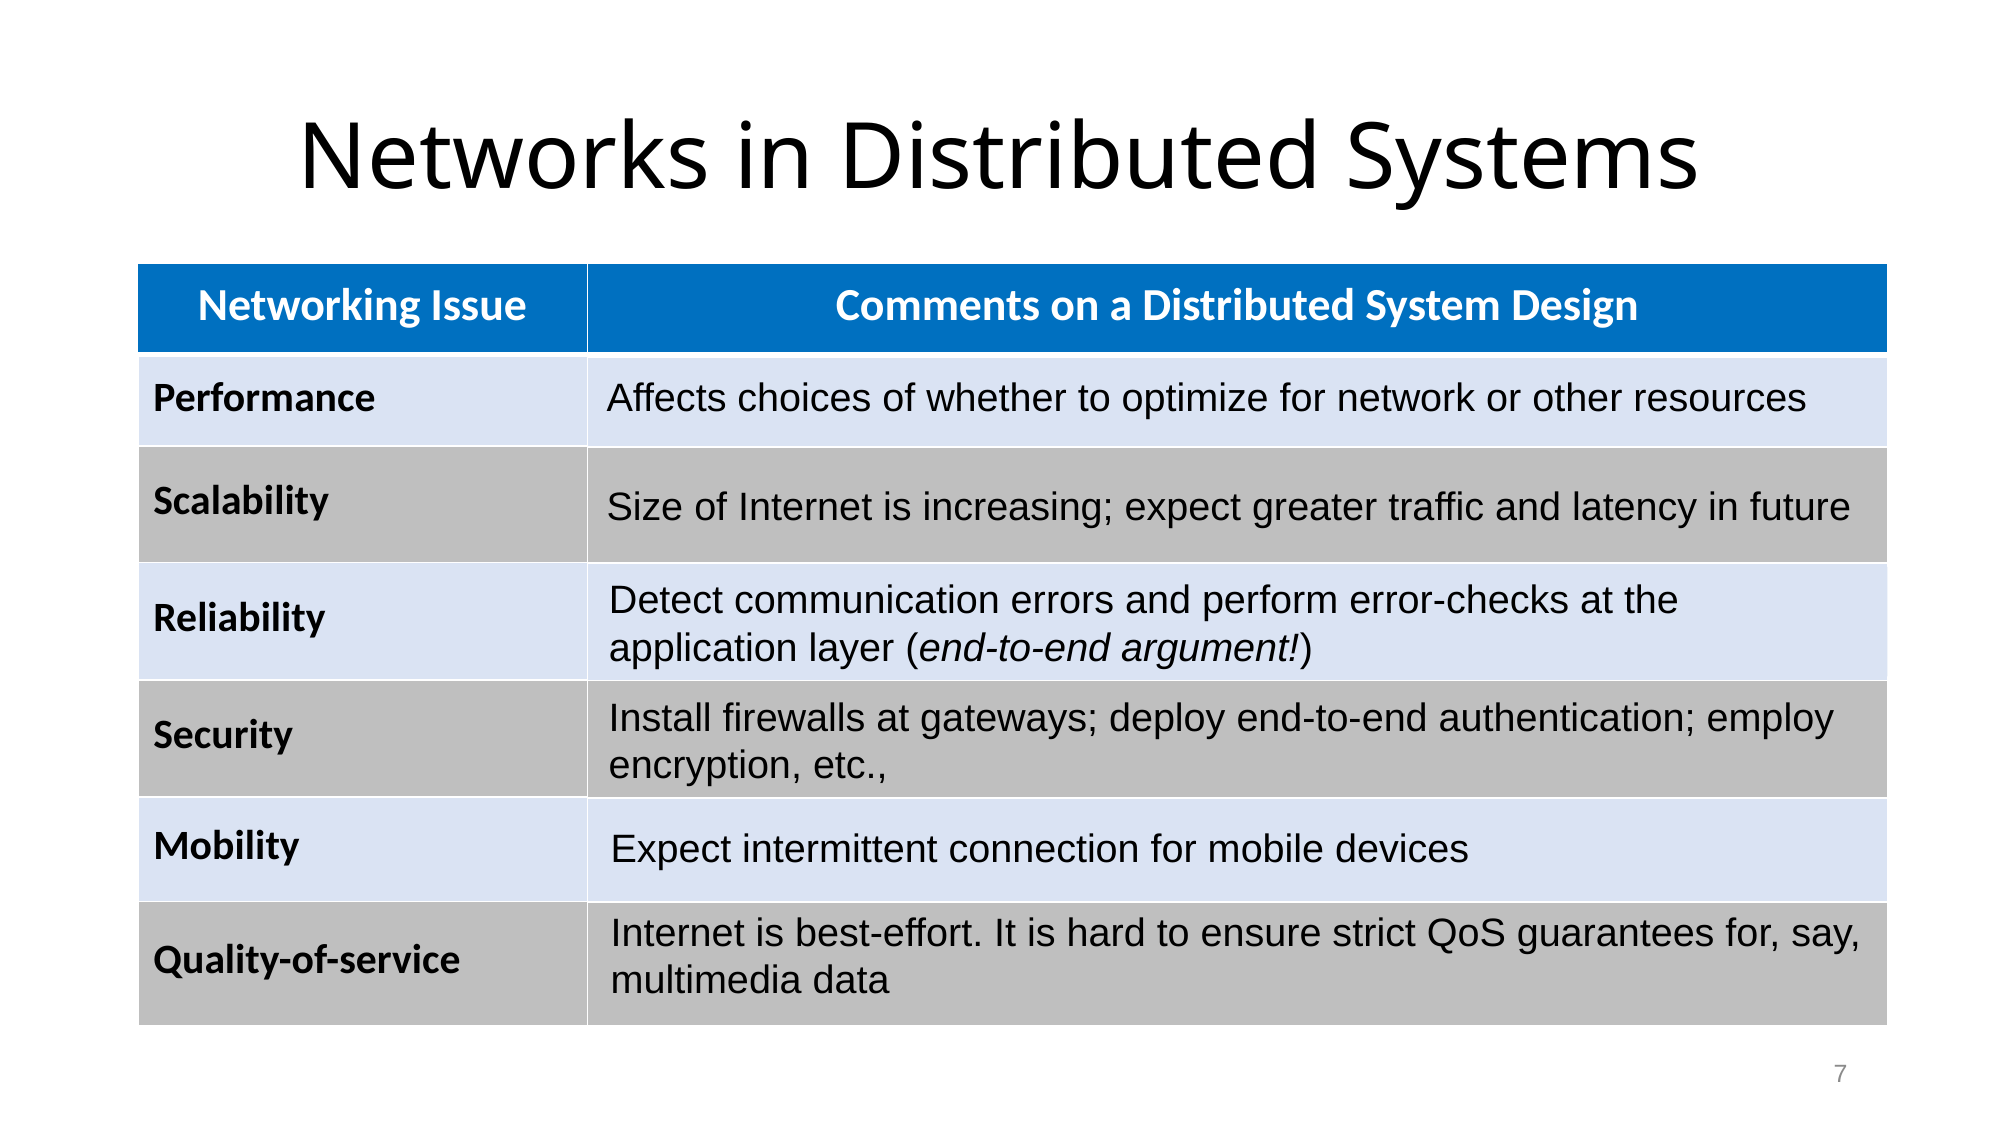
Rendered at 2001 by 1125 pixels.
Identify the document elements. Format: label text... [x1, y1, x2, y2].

table_cell Mobility [139, 798, 587, 901]
text_box Size of Internet is increasing; expect greater traffic and latency in future [591, 473, 1892, 536]
slide_number 7 [1412, 1042, 1863, 1103]
text_box Affects choices of whether to optimize for network or other resources [591, 364, 1830, 428]
table_header Networking Issue [138, 268, 587, 352]
table_cell Quality-of-service [139, 902, 587, 1025]
table_cell [588, 903, 1887, 1025]
text_box Detect communication errors and perform error-checks at the application layer (end-to-end argument!) [594, 566, 1888, 677]
table_cell Scalability [139, 447, 587, 562]
table_cell [588, 448, 1887, 562]
text_box Networks in Distributed Systems [137, 49, 1863, 268]
table_cell [588, 681, 1887, 797]
table_cell [588, 564, 1887, 680]
table_cell [588, 358, 1887, 446]
text_box Expect intermittent connection for mobile devices [595, 815, 1703, 878]
table_cell [588, 799, 1887, 901]
table_header Comments on a Distributed System Design [588, 264, 1887, 352]
table_header Performance [139, 357, 587, 445]
table_cell Security [139, 681, 587, 796]
text_box Internet is best-effort. It is hard to ensure strict QoS guarantees for, say, multimedia data [595, 899, 1888, 1010]
text_box Install firewalls at gateways; deploy end-to-end authentication; employ encryption, etc., [593, 684, 1875, 794]
table_cell Reliability [139, 563, 587, 679]
